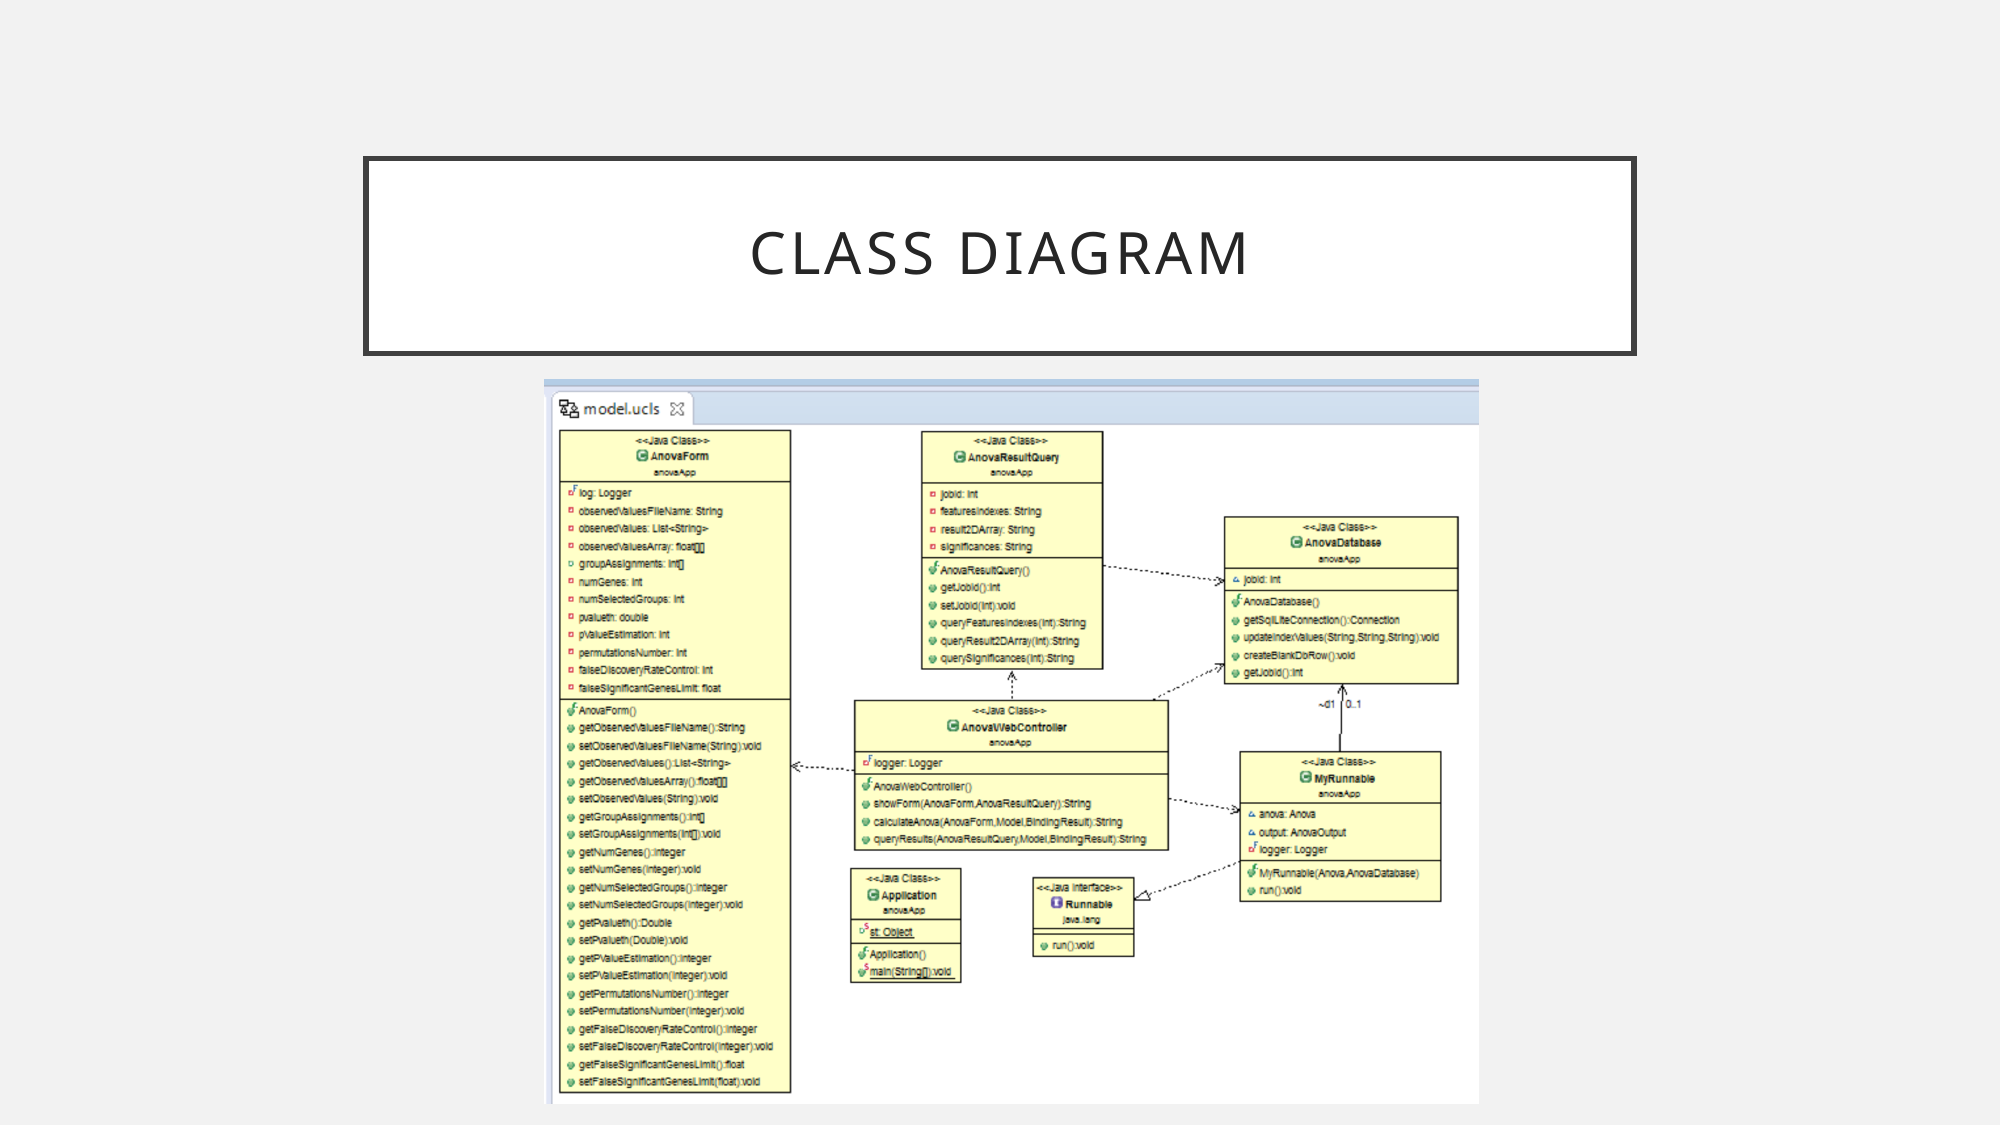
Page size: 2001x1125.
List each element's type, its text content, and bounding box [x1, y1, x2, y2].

picture [544, 379, 1479, 1105]
title Class Diagram [363, 156, 1637, 356]
